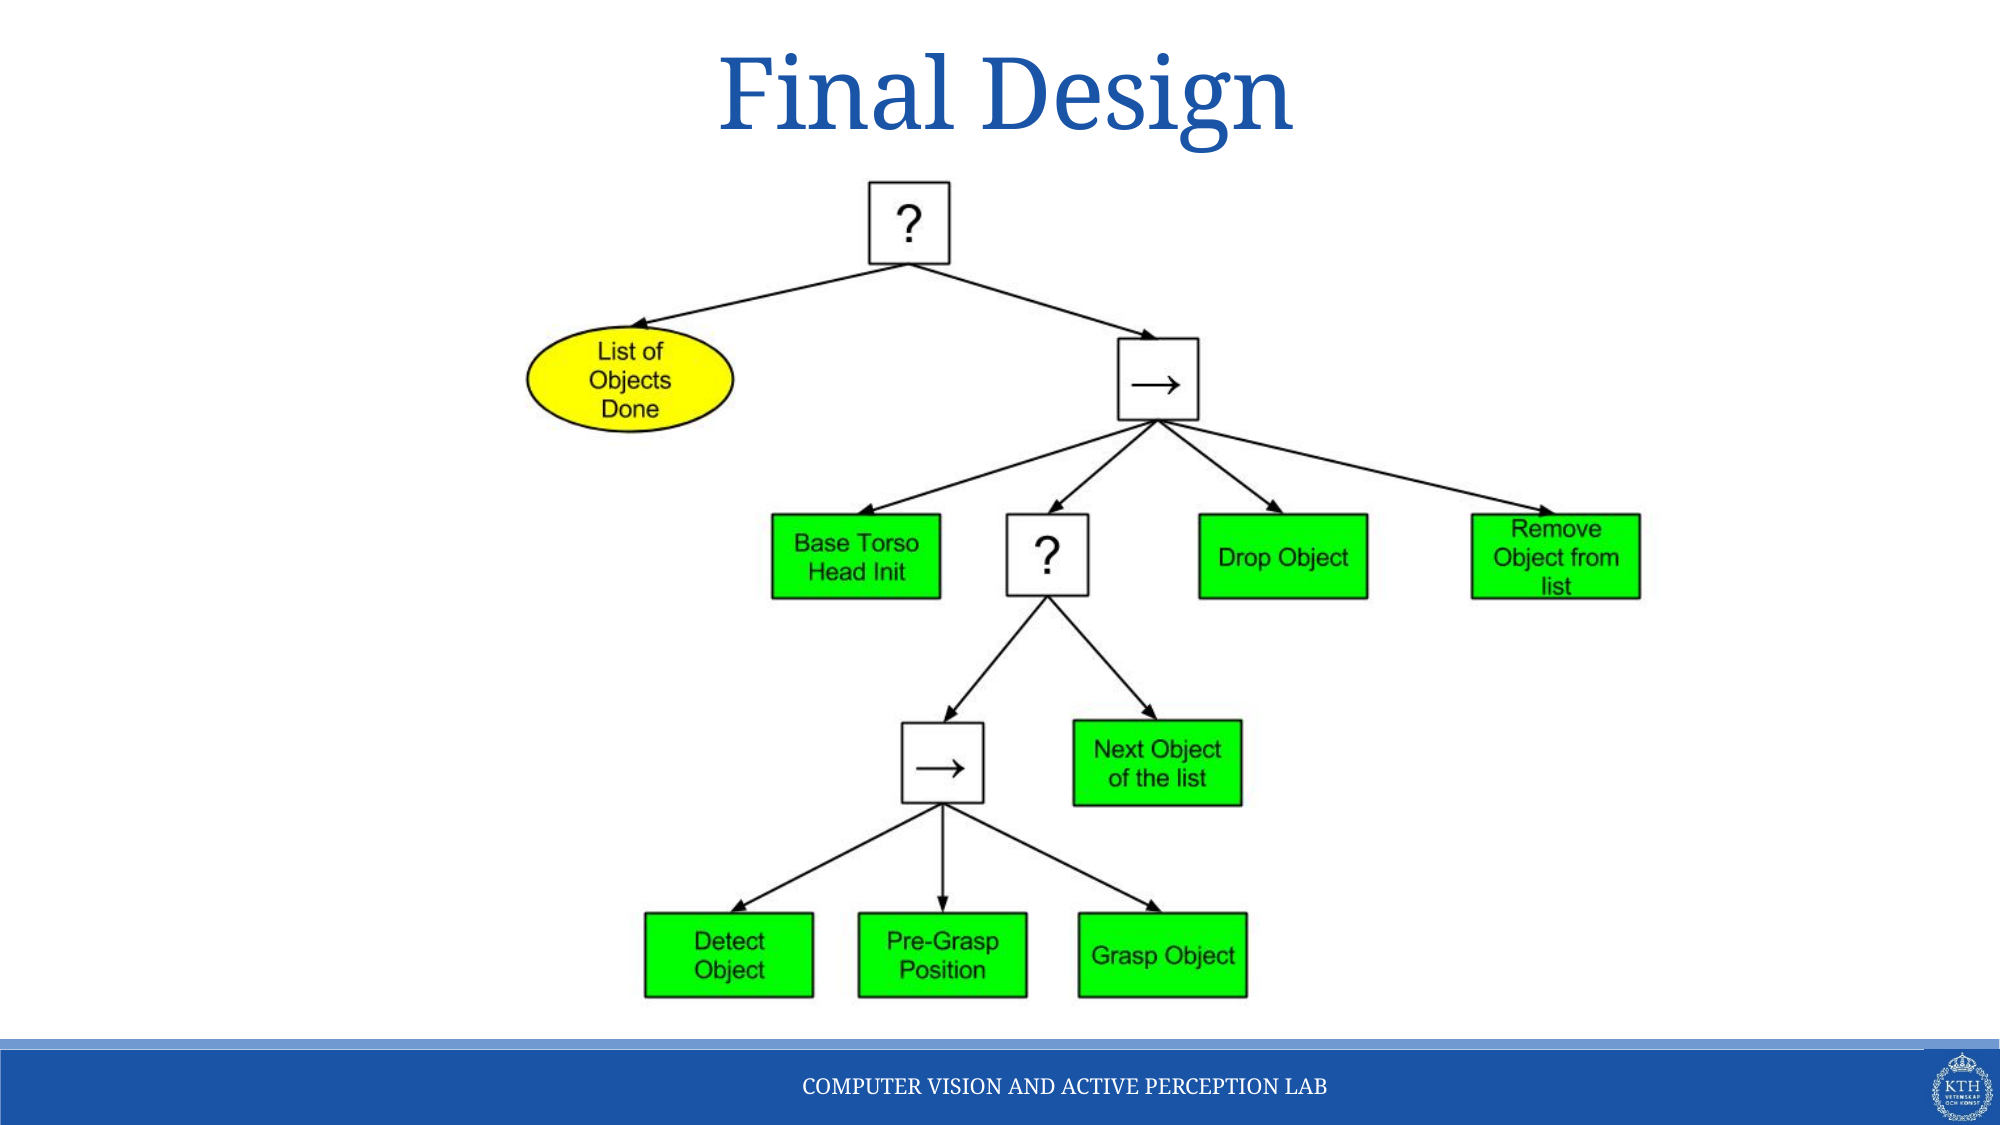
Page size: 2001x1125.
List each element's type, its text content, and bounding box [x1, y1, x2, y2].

title Final Design [181, 19, 1832, 158]
picture [357, 157, 1908, 1007]
picture [1924, 1049, 2000, 1125]
footer COMPUTER VISION AND ACTIVE PERCEPTION LAB [595, 1057, 1536, 1118]
